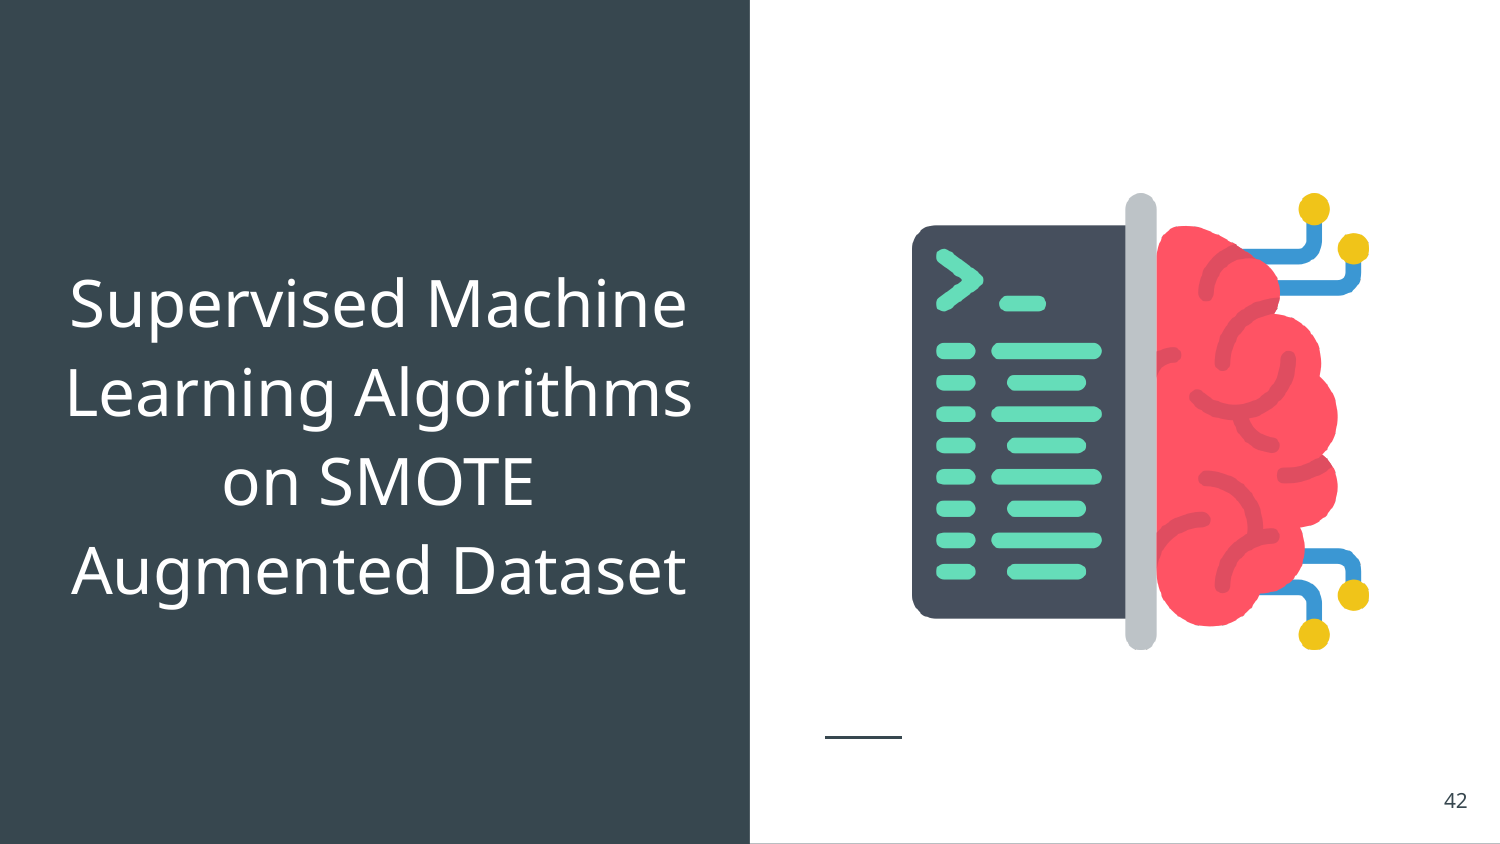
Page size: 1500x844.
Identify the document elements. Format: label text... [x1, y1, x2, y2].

slide_number ‹#› [1392, 767, 1483, 833]
title Supervised Machine Learning Algorithms on SMOTE Augmented Dataset [47, 214, 712, 630]
picture [911, 193, 1369, 651]
